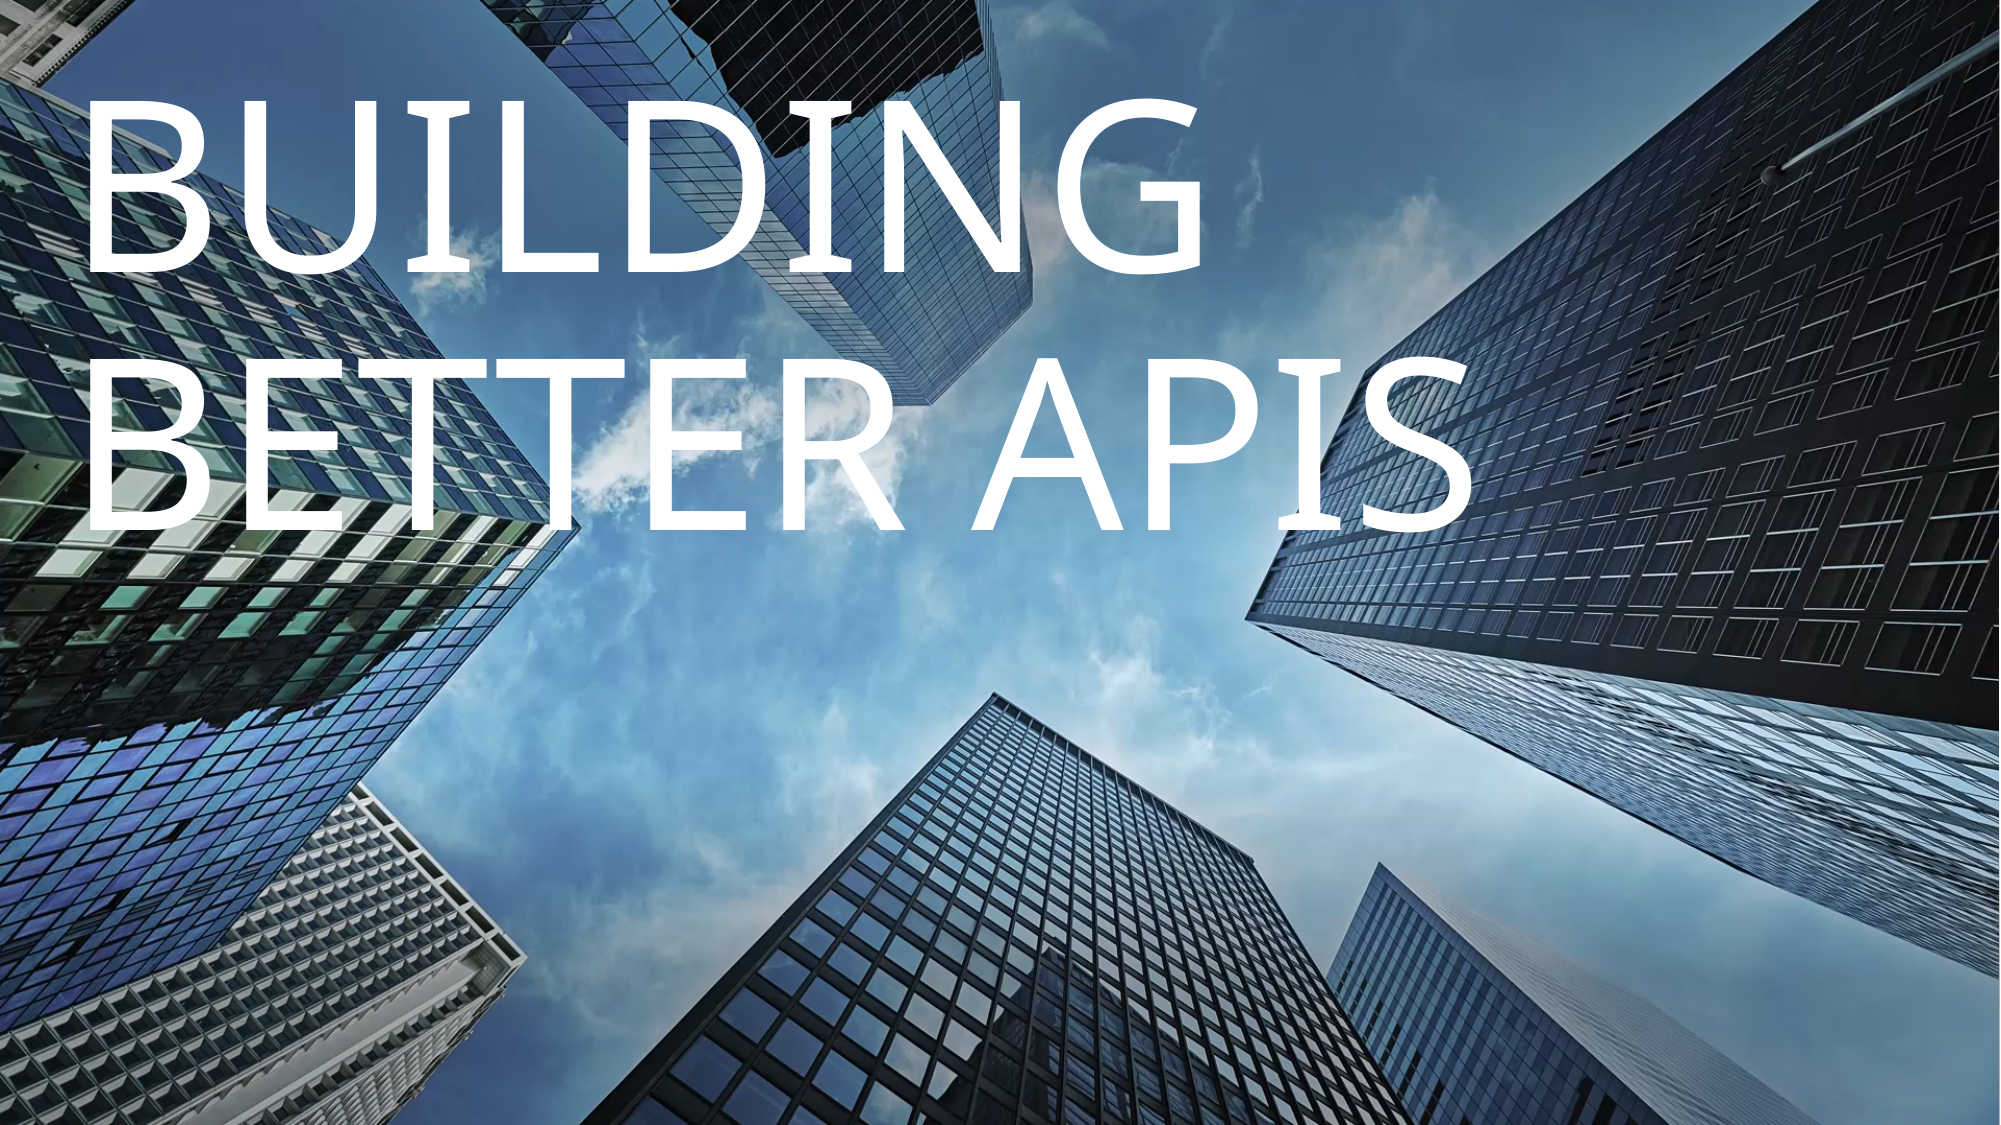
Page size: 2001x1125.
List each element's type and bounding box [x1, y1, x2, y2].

text_box [0, 0, 2000, 1125]
